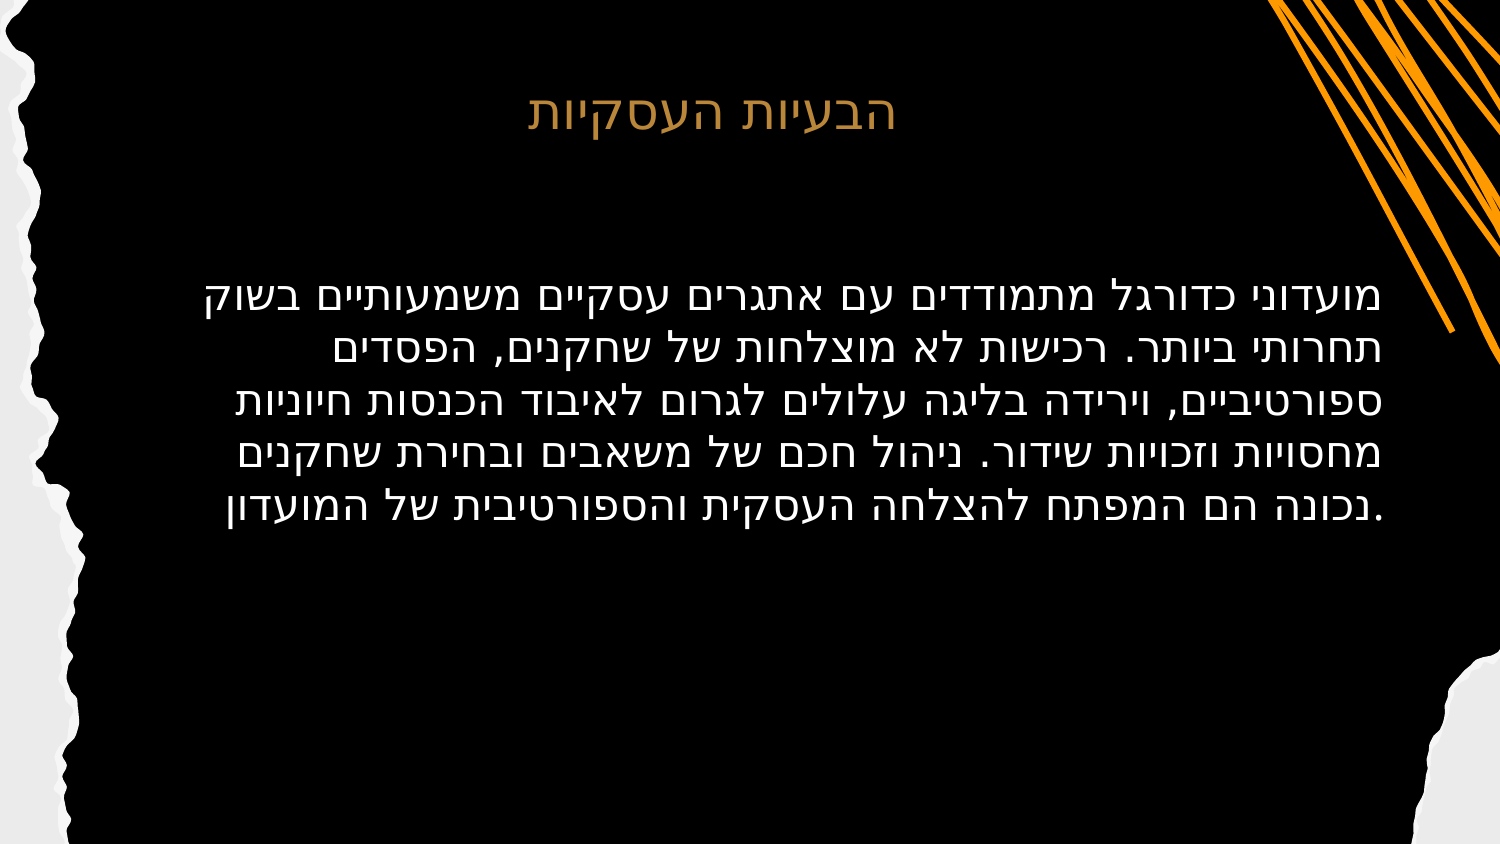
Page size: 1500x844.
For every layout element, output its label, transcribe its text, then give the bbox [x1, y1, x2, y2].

subtitle הבעיות העסקיות [261, 26, 1184, 191]
title מועדוני כדורגל מתמודדים עם אתגרים עסקיים משמעותיים בשוק תחרותי ביותר. רכישות לא מוצלחות של שחקנים, הפסדים ספורטיביים, וירידה בליגה עלולים לגרום לאיבוד הכנסות חיוניות מחסויות וזכויות שידור. ניהול חכם של משאבים ובחירת שחקנים נכונה הם המפתח להצלחה העסקית והספורטיבית של המועדון. [132, 190, 1400, 605]
